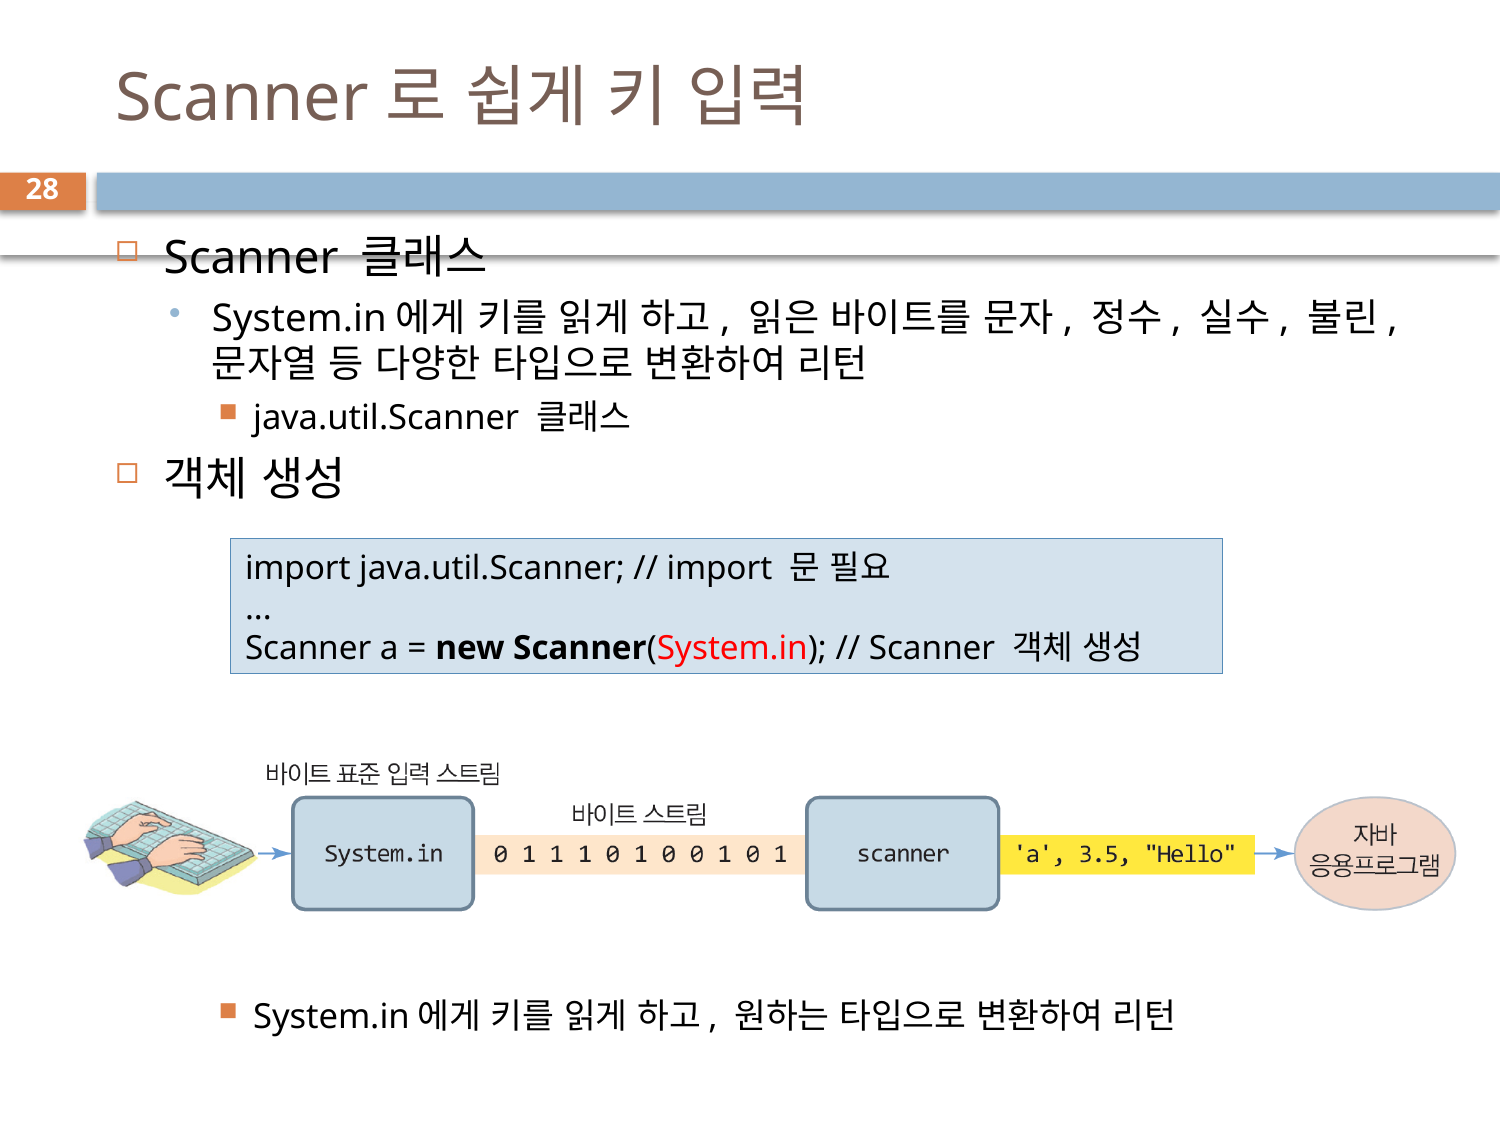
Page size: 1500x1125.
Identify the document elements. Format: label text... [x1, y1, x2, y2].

list Scanner 클래스 System.in에게 키를 읽게 하고, 읽은 바이트를 문자, 정수, 실수, 불린, 문자열 등 다양한 타입으로 변환하여 리턴 java.util.Scanner 클래스 객체 생성 System.in에게 키를 읽게 하고, 원하는 타입으로 변환하여 리턴 [100, 219, 1438, 750]
slide_number 28 [0, 170, 87, 211]
picture [64, 751, 1462, 926]
text_box import java.util.Scanner; // import 문 필요 ... Scanner a = new Scanner(System.in); // Scanner 객체 생성 [230, 538, 1223, 674]
list Scanner 클래스 System.in에게 키를 읽게 하고, 읽은 바이트를 문자, 정수, 실수, 불린, 문자열 등 다양한 타입으로 변환하여 리턴 java.util.Scanner 클래스 객체 생성 System.in에게 키를 읽게 하고, 원하는 타입으로 변환하여 리턴 [100, 935, 1438, 1047]
title Scanner로 쉽게 키 입력 [100, 37, 1438, 149]
